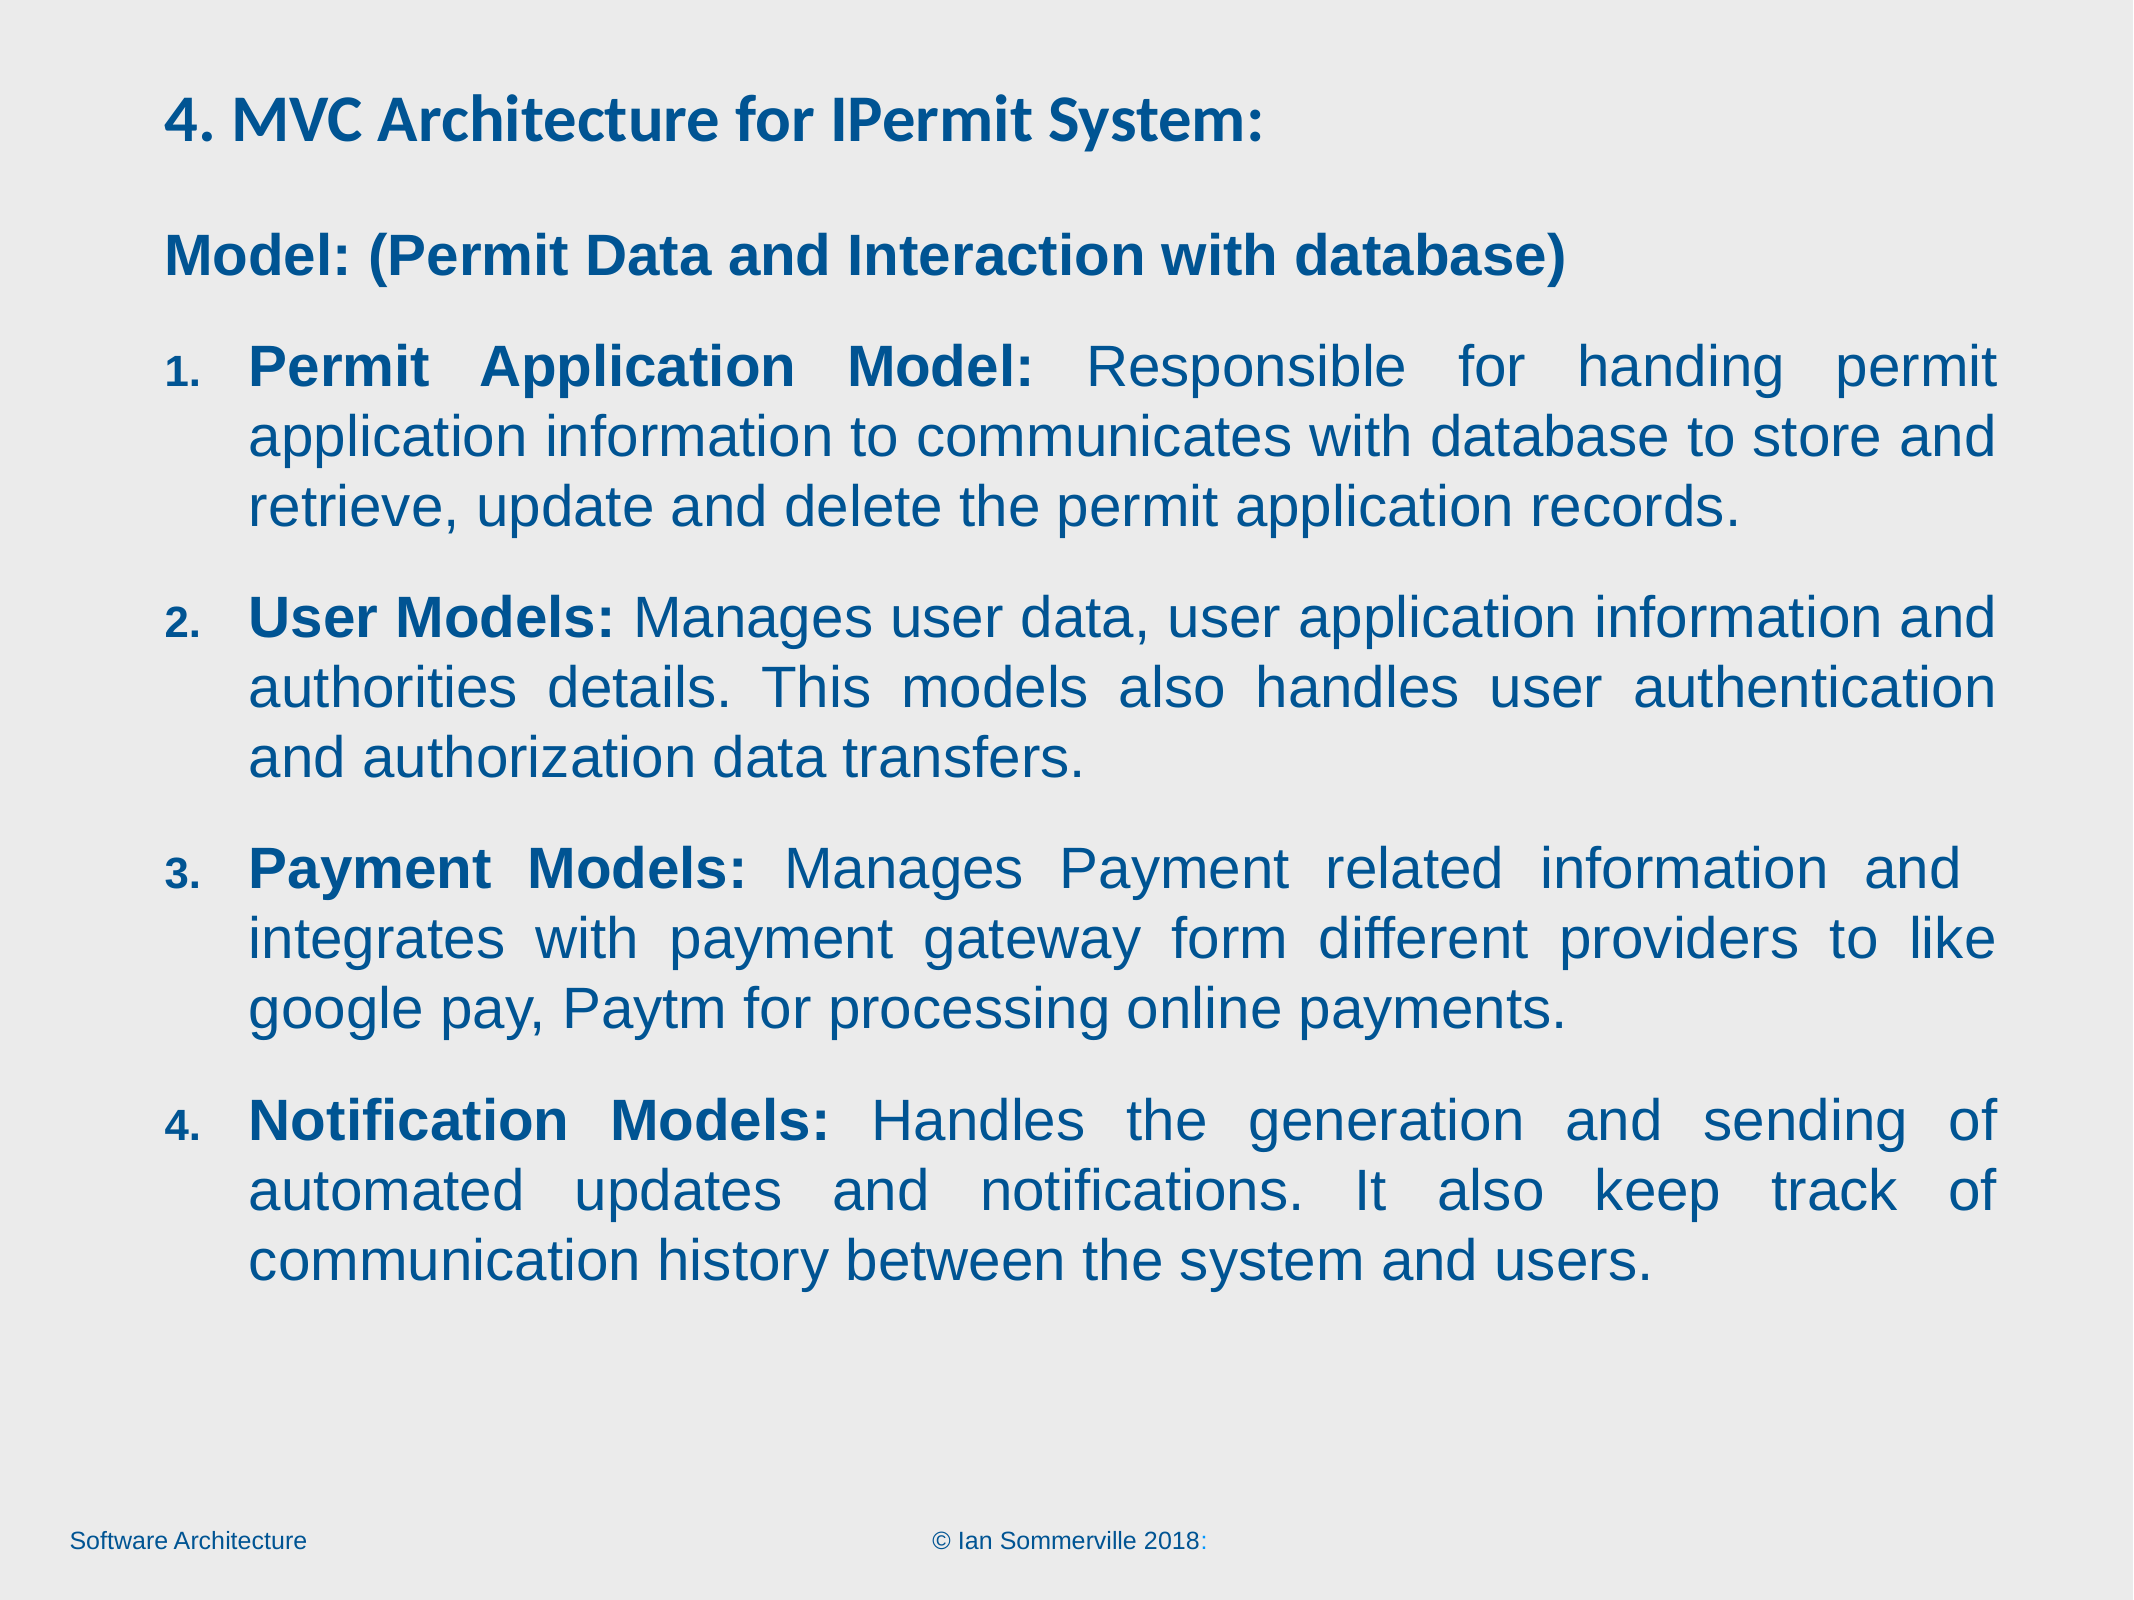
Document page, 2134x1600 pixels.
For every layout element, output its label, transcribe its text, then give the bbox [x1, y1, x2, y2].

list Model: (Permit Data and Interaction with database) Permit Application Model: Responsible for handing permit application information to communicates with database to store and retrieve, update and delete the permit application records. User Models: Manages user data, user application information and authorities details. This models also handles user authentication and authorization data transfers. Payment Models: Manages Payment related information and integrates with payment gateway form different providers to like google pay, Paytm for processing online payments. Notification Models: Handles the generation and sending of automated updates and notifications. It also keep track of communication history between the system and users. [155, 207, 2008, 1393]
title 4. MVC Architecture for IPermit System: [155, 55, 1978, 169]
